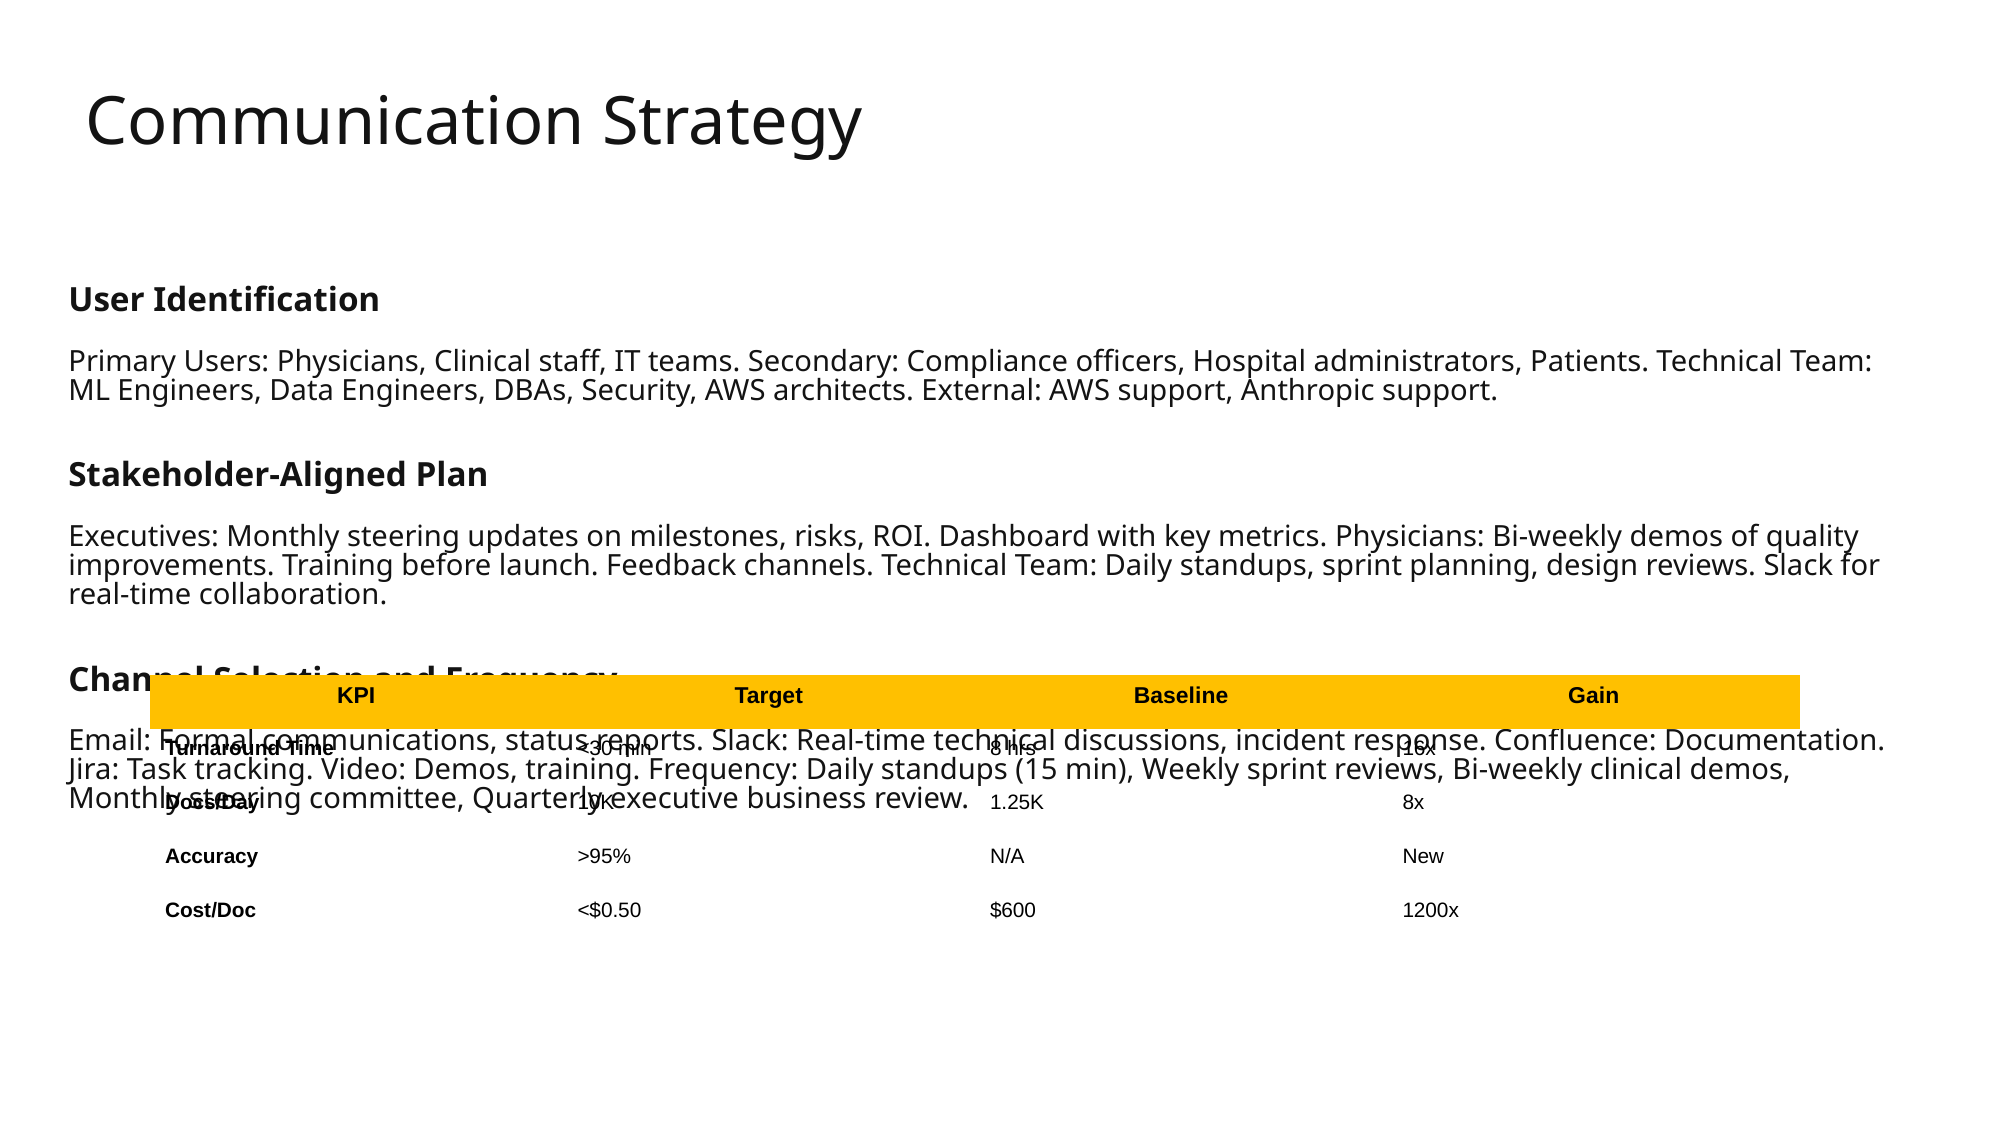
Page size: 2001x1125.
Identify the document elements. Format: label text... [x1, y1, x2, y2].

table_header KPI [150, 675, 563, 729]
table_cell 8x [1388, 783, 1800, 837]
table_cell New [1388, 837, 1800, 891]
table_cell <30 min [563, 729, 975, 783]
table_cell 16x [1388, 729, 1800, 783]
table_header Baseline [975, 675, 1388, 729]
table_cell 1.25K [975, 783, 1388, 837]
table_header Target [563, 675, 975, 729]
table_cell $600 [975, 891, 1388, 945]
table_cell 10K [563, 783, 975, 837]
table_cell 1200x [1388, 891, 1800, 945]
table_cell Docs/Day [150, 783, 563, 837]
text_box User Identification Primary Users: Physicians, Clinical staff, IT teams. Secondary: Compliance officers, Hospital administrators, Patients. Technical Team: ML Engineers, Data Engineers, DBAs, Security, AWS architects. External: AWS support, Anthropic support. Stakeholder-Aligned Plan Executives: Monthly steering updates on milestones, risks, ROI. Dashboard with key metrics. Physicians: Bi-weekly demos of quality improvements. Training before launch. Feedback channels. Technical Team: Daily standups, sprint planning, design reviews. Slack for real-time collaboration. Channel Selection and Frequency Email: Formal communications, status reports. Slack: Real-time technical discussions, incident response. Confluence: Documentation. Jira: Task tracking. Video: Demos, training. Frequency: Daily standups (15 min), Weekly sprint reviews, Bi-weekly clinical demos, Monthly steering committee, Quarterly executive business review. [53, 277, 1917, 1039]
table_cell Cost/Doc [150, 891, 563, 945]
title Communication Strategy [70, 90, 1862, 277]
table_cell N/A [975, 837, 1388, 891]
table_header Gain [1388, 675, 1800, 729]
table_cell <$0.50 [563, 891, 975, 945]
table_cell Turnaround Time [150, 729, 563, 783]
table_cell >95% [563, 837, 975, 891]
table_cell Accuracy [150, 837, 563, 891]
table_cell 8 hrs [975, 729, 1388, 783]
